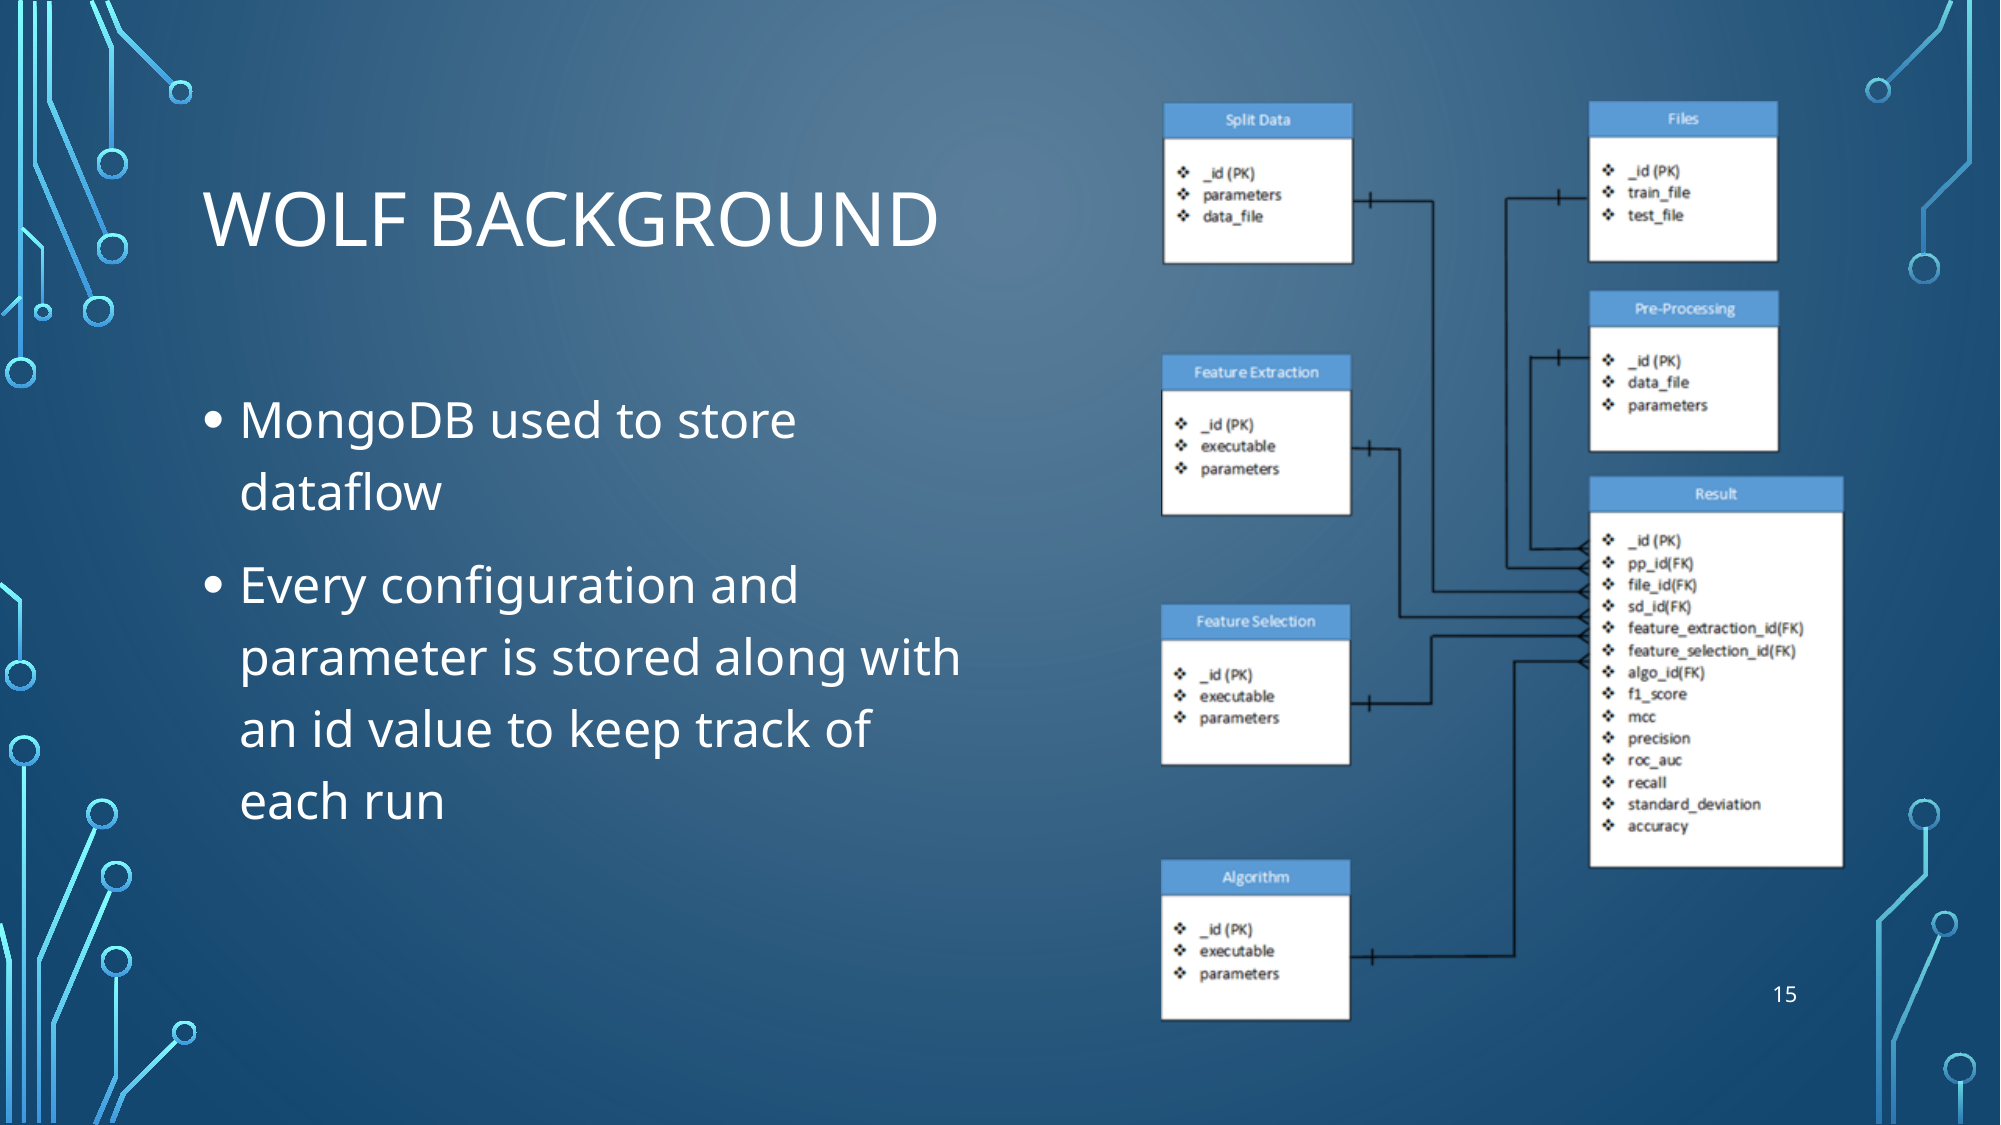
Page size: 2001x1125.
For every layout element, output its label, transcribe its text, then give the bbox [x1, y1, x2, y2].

title WOLF Background [187, 101, 1161, 344]
picture [1161, 101, 1848, 1024]
list MongoDB used to store dataflow Every configuration and parameter is stored along with an id value to keep track of each run [187, 369, 1000, 950]
